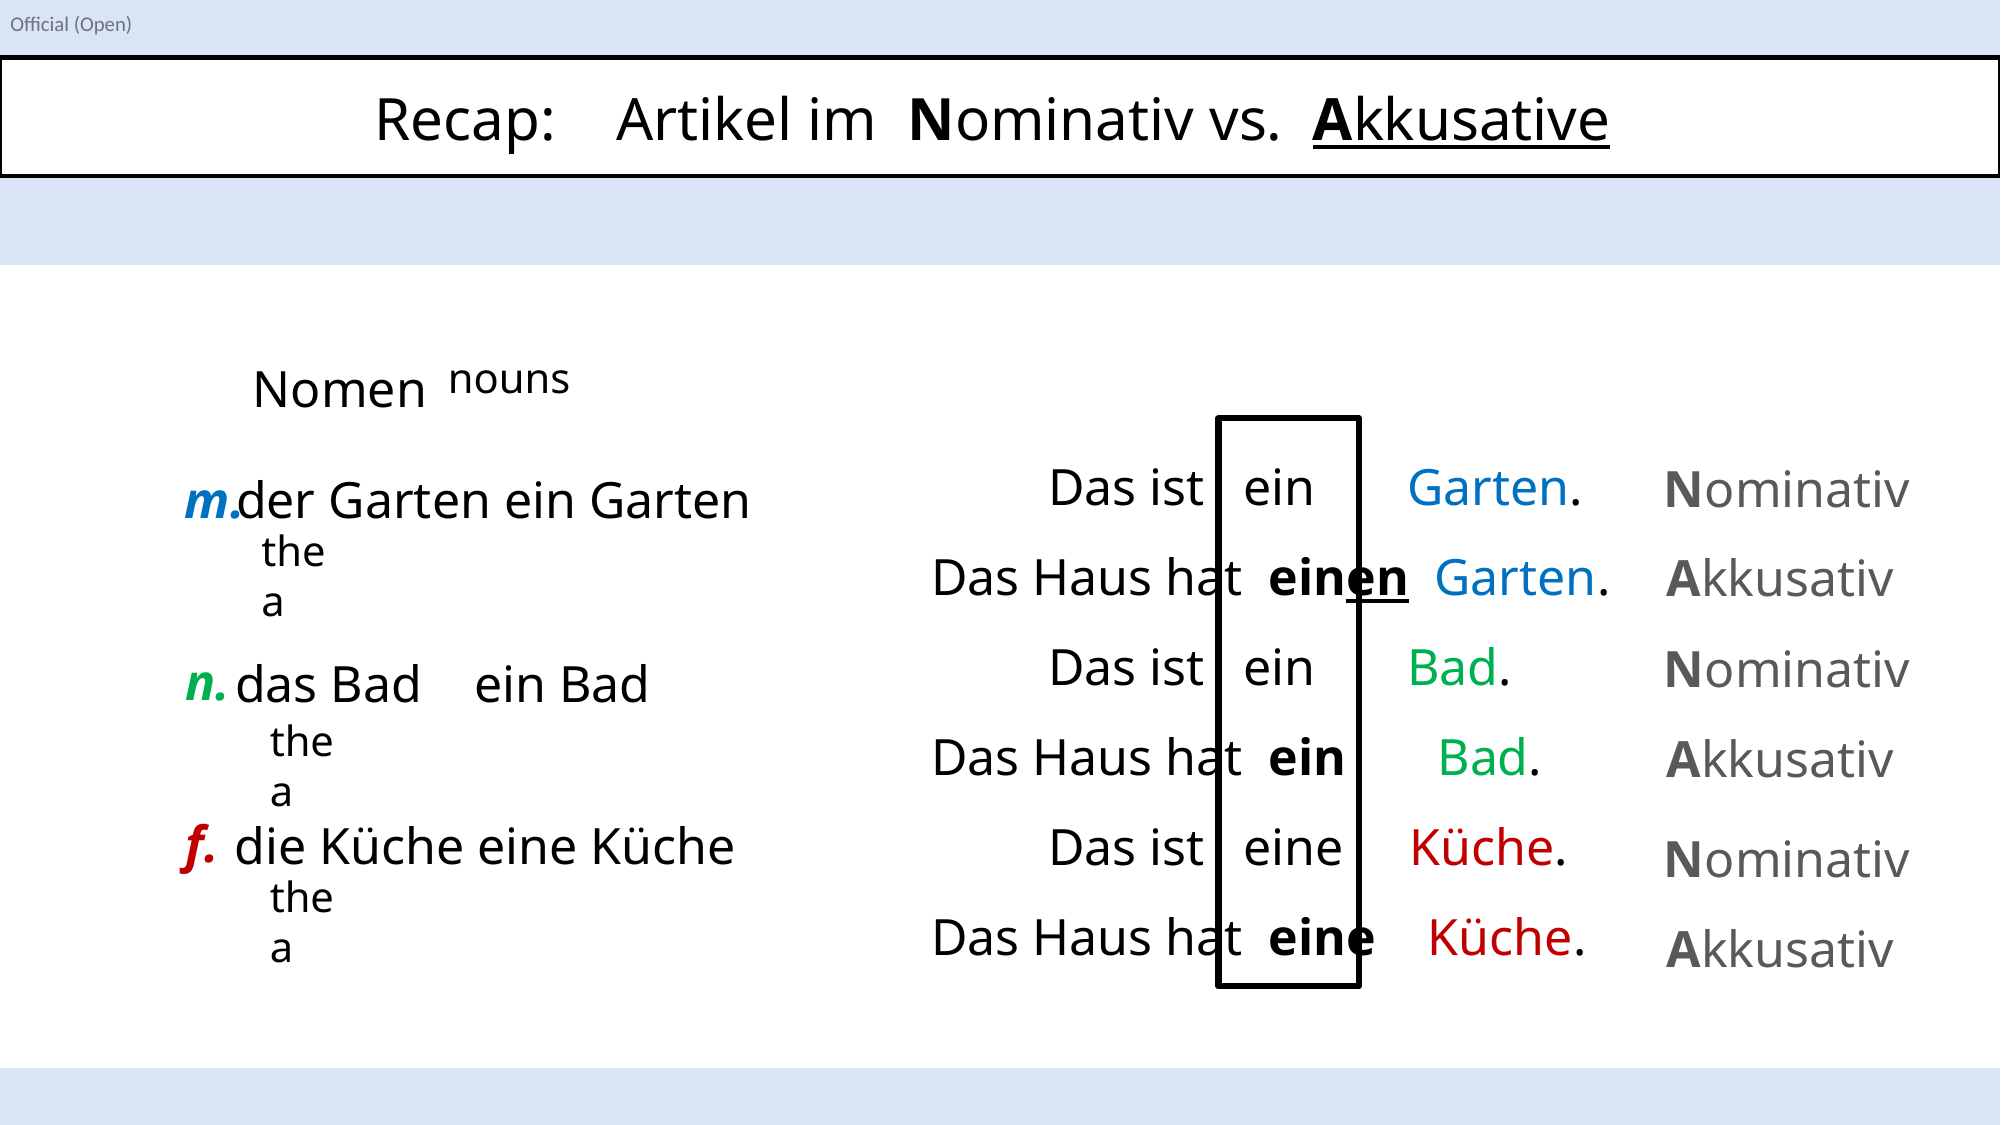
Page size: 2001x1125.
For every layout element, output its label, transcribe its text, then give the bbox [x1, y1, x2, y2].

text_box das Bad ein Bad [220, 614, 666, 720]
text_box Nomen [238, 320, 455, 426]
text_box Akkusativ [1652, 880, 1910, 985]
text_box der Garten ein Garten [260, 430, 767, 517]
text_box the a [254, 706, 801, 822]
text_box Das ist ein Garten. Das Haus hat einen Garten. Das ist ein Bad. Das Haus hat ein Bad. Das ist eine Küche. Das Haus hat eine Küche. [1360, 418, 1645, 973]
text_box ß [0, 265, 2000, 1068]
text_box Nominativ [1649, 599, 1926, 705]
text_box f. [171, 774, 234, 880]
text_box n. [170, 612, 245, 718]
text_box Das ist ein Garten. Das Haus hat einen Garten. Das ist ein Bad. Das Haus hat ein Bad. Das ist eine Küche. Das Haus hat eine Küche. [916, 418, 1217, 973]
text_box nouns [433, 344, 979, 409]
text_box die Küche eine Küche [219, 776, 752, 882]
text_box Nominativ [1649, 419, 1926, 525]
text_box m. [170, 430, 260, 536]
text_box the a [254, 863, 801, 979]
text_box Akkusativ [1652, 509, 1910, 599]
text_box [1217, 417, 1360, 987]
text_box Nominativ [1649, 790, 1926, 896]
text_box the a [246, 517, 793, 633]
text_box Recap: Artikel im Nominativ vs. Akkusative [0, 57, 2000, 177]
text_box Akkusativ [1652, 689, 1910, 790]
